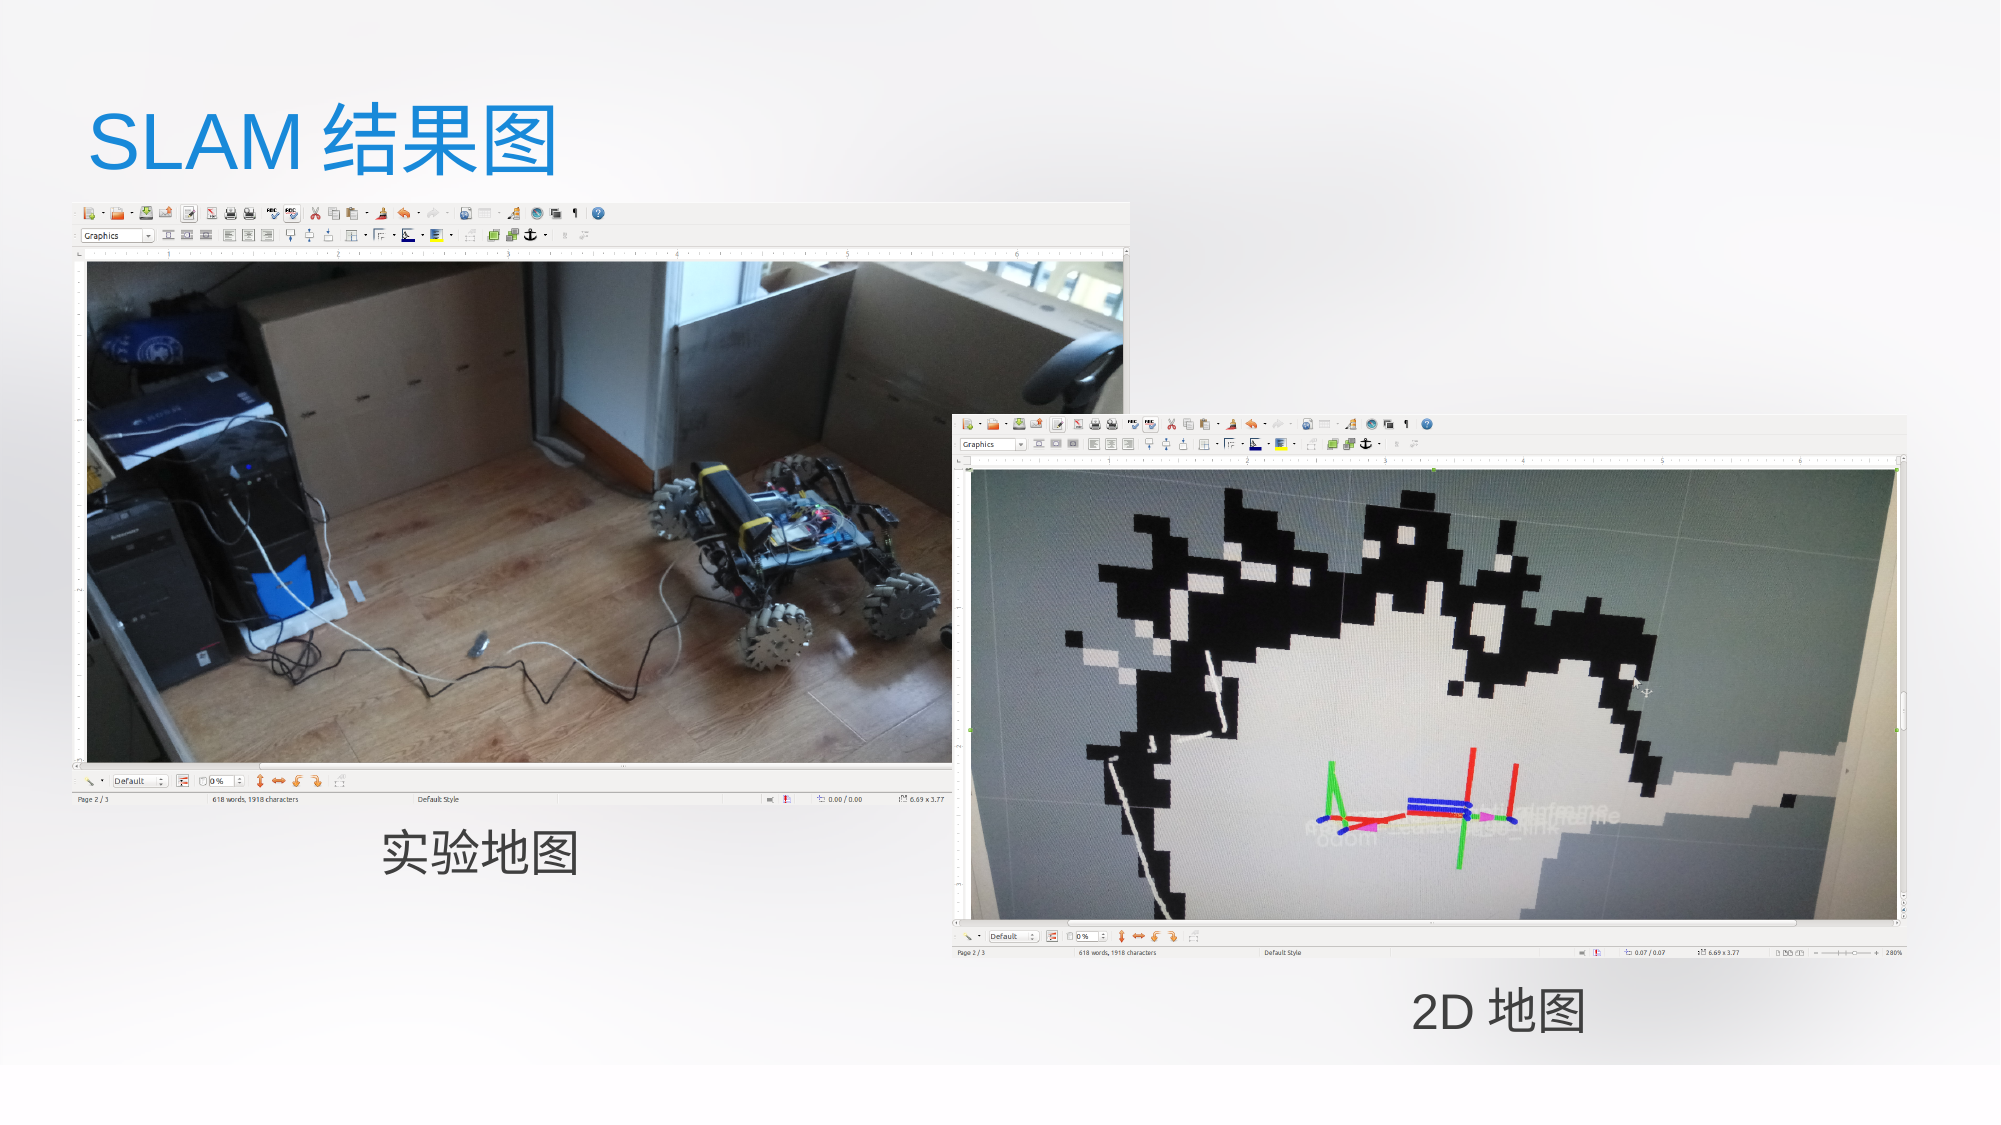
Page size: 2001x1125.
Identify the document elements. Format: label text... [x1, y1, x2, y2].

text_box 2D地图 [1396, 972, 1655, 1048]
text_box 实验地图 [365, 814, 624, 889]
text_box SLAM结果图 [72, 72, 609, 202]
picture [0, 0, 2001, 1125]
